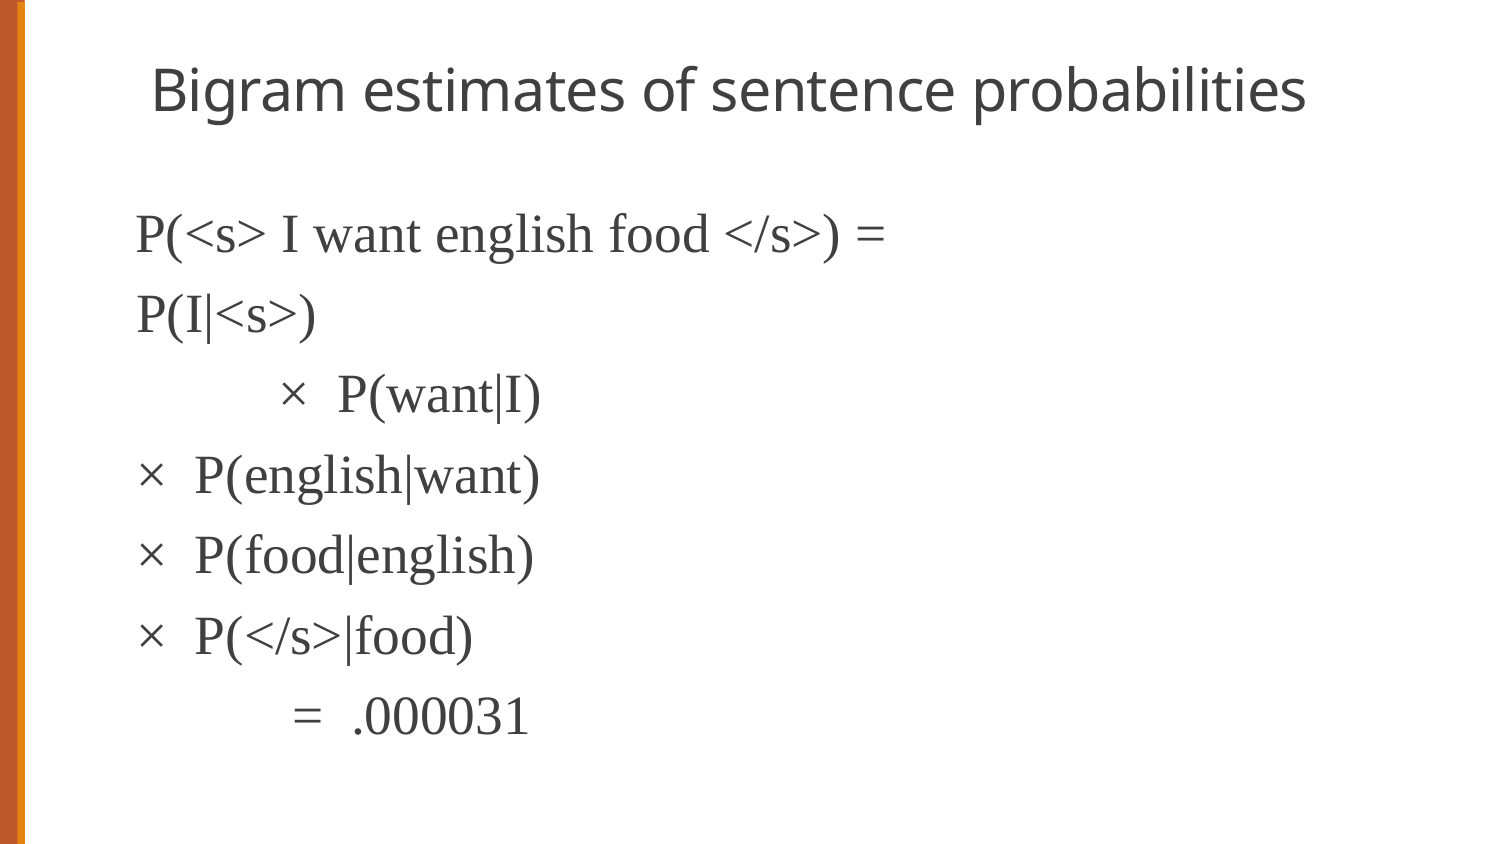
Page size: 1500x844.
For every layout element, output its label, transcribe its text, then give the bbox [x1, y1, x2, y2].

list P(<s> I want english food </s>) = P(I|<s>) × P(want|I) × P(english|want) × P(food|english) × P(</s>|food) = .000031 [135, 196, 1373, 760]
title Bigram estimates of sentence probabilities [135, 19, 1373, 132]
